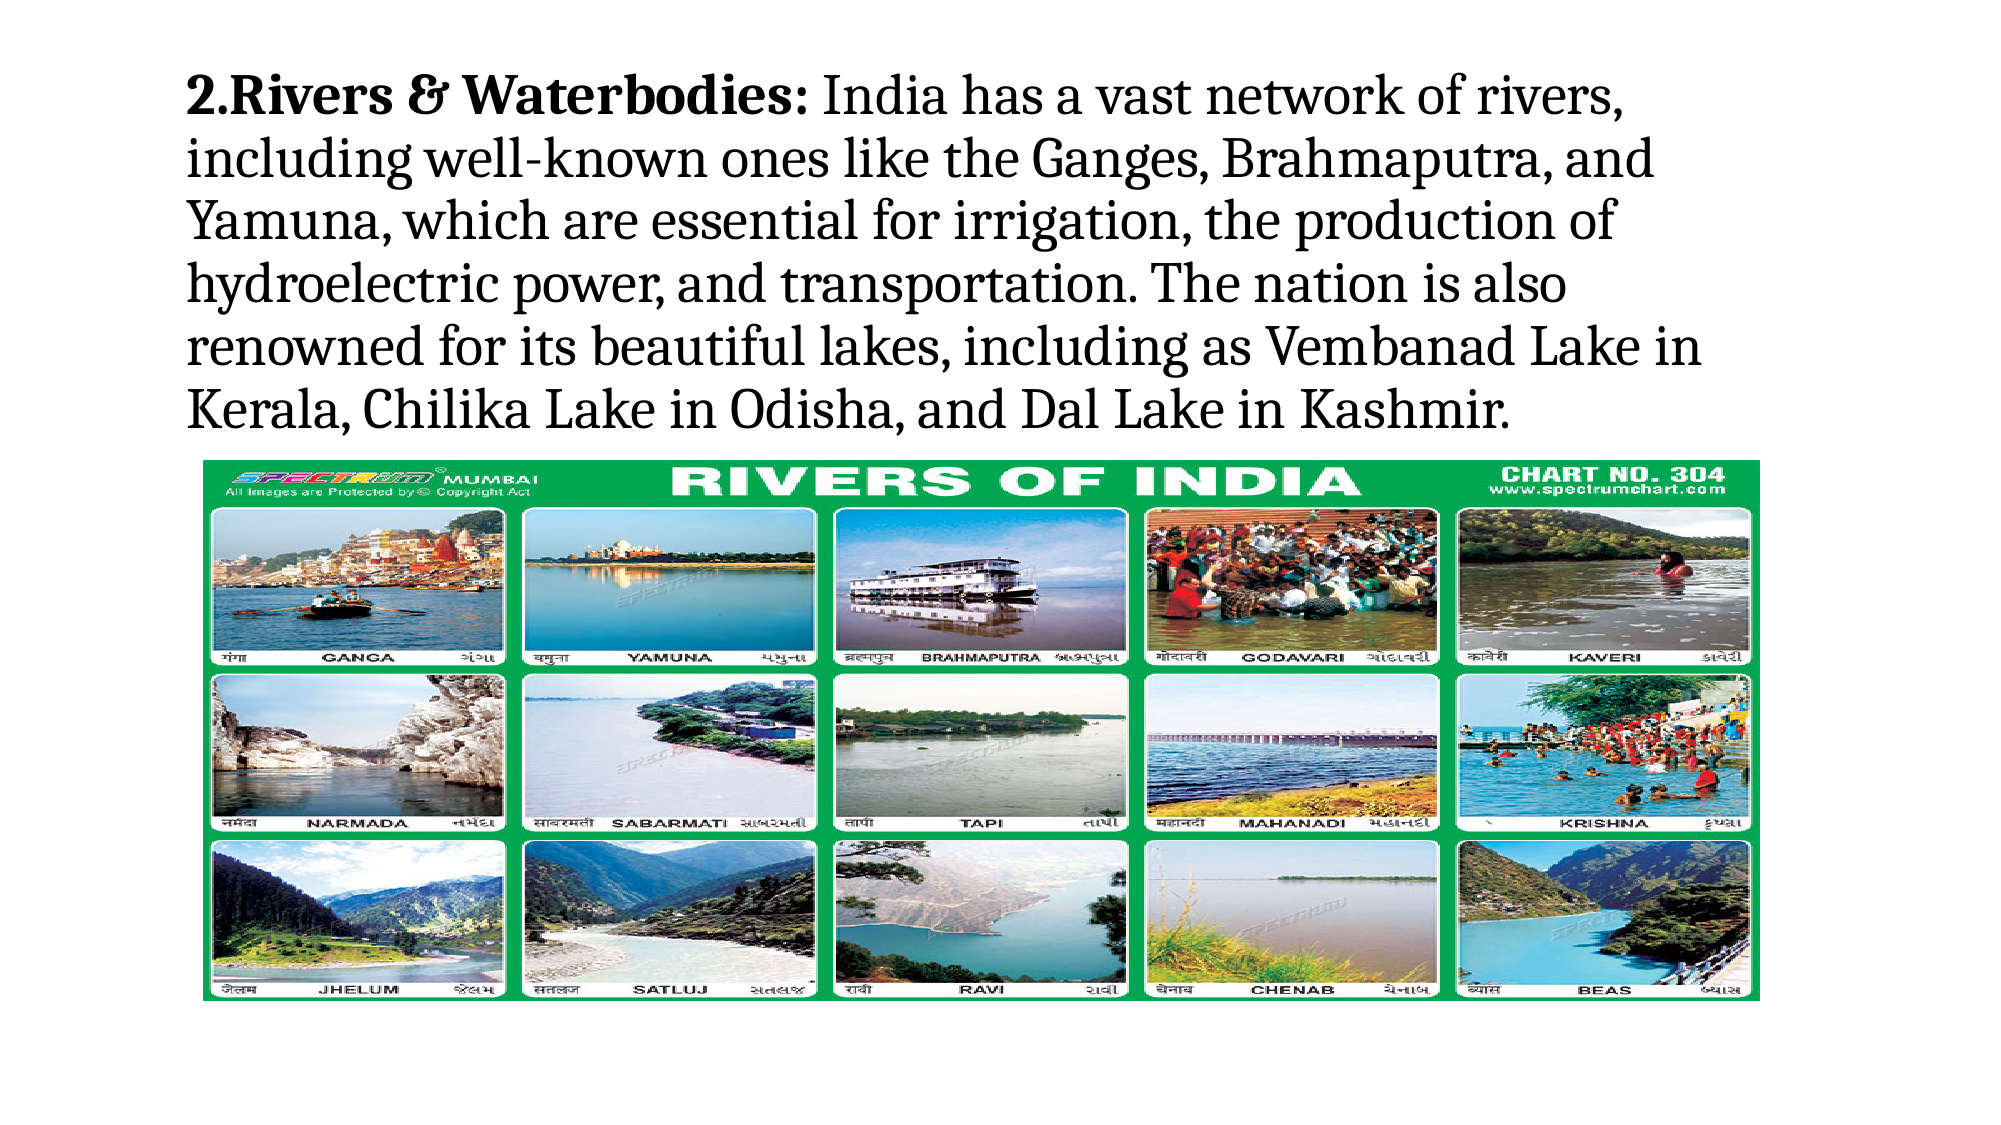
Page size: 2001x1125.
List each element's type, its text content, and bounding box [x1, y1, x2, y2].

picture [203, 460, 1760, 1002]
list 2.Rivers & Waterbodies: India has a vast network of rivers, including well-known ones like the Ganges, Brahmaputra, and Yamuna, which are essential for irrigation, the production of hydroelectric power, and transportation. The nation is also renowned for its beautiful lakes, including as Vembanad Lake in Kerala, Chilika Lake in Odisha, and Dal Lake in Kashmir. [171, 56, 1797, 638]
